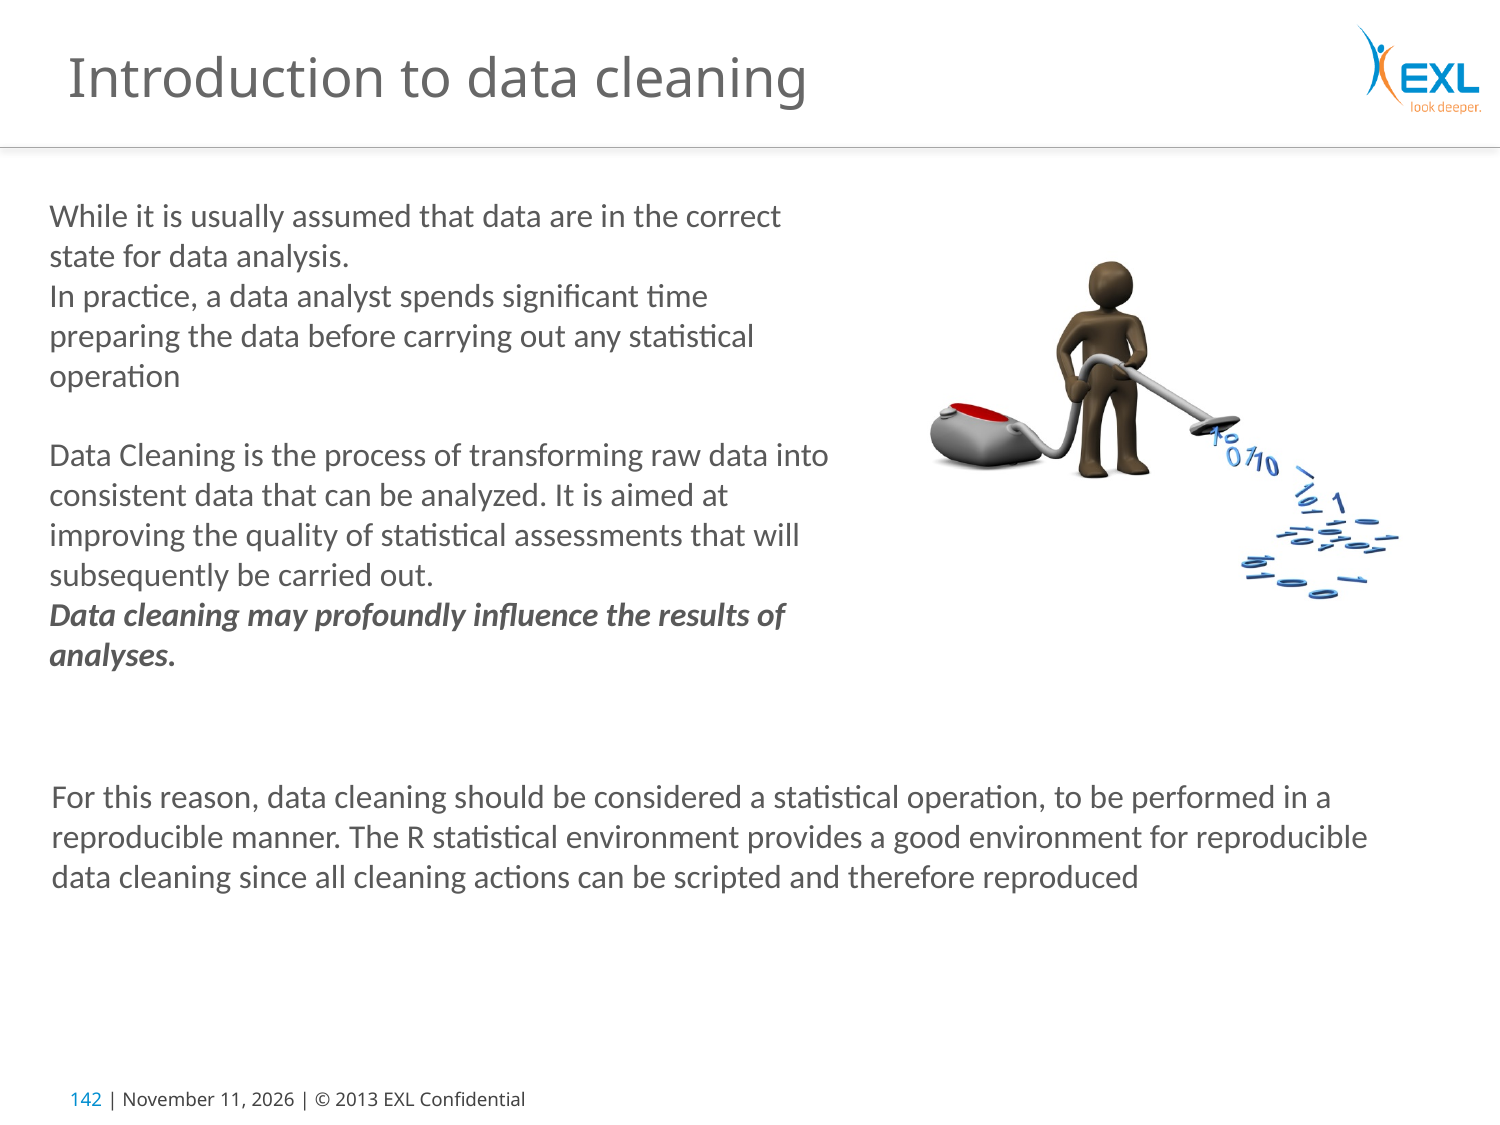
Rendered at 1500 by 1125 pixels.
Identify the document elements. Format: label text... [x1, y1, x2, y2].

text_box For this reason, data cleaning should be considered a statistical operation, to be performed in a reproducible manner. The R statistical environment provides a good environment for reproducible data cleaning since all cleaning actions can be scripted and therefore reproduced [36, 767, 1433, 943]
picture [1478, 19, 1488, 121]
text_box While it is usually assumed that data are in the correct state for data analysis. In practice, a data analyst spends significant time preparing the data before carrying out any statistical operation Data Cleaning is the process of transforming raw data into consistent data that can be analyzed. It is aimed at improving the quality of statistical assessments that will subsequently be carried out. Data cleaning may profoundly influence the results of analyses. [34, 186, 853, 721]
picture [910, 251, 1411, 606]
title Introduction to data cleaning [53, 6, 1478, 154]
